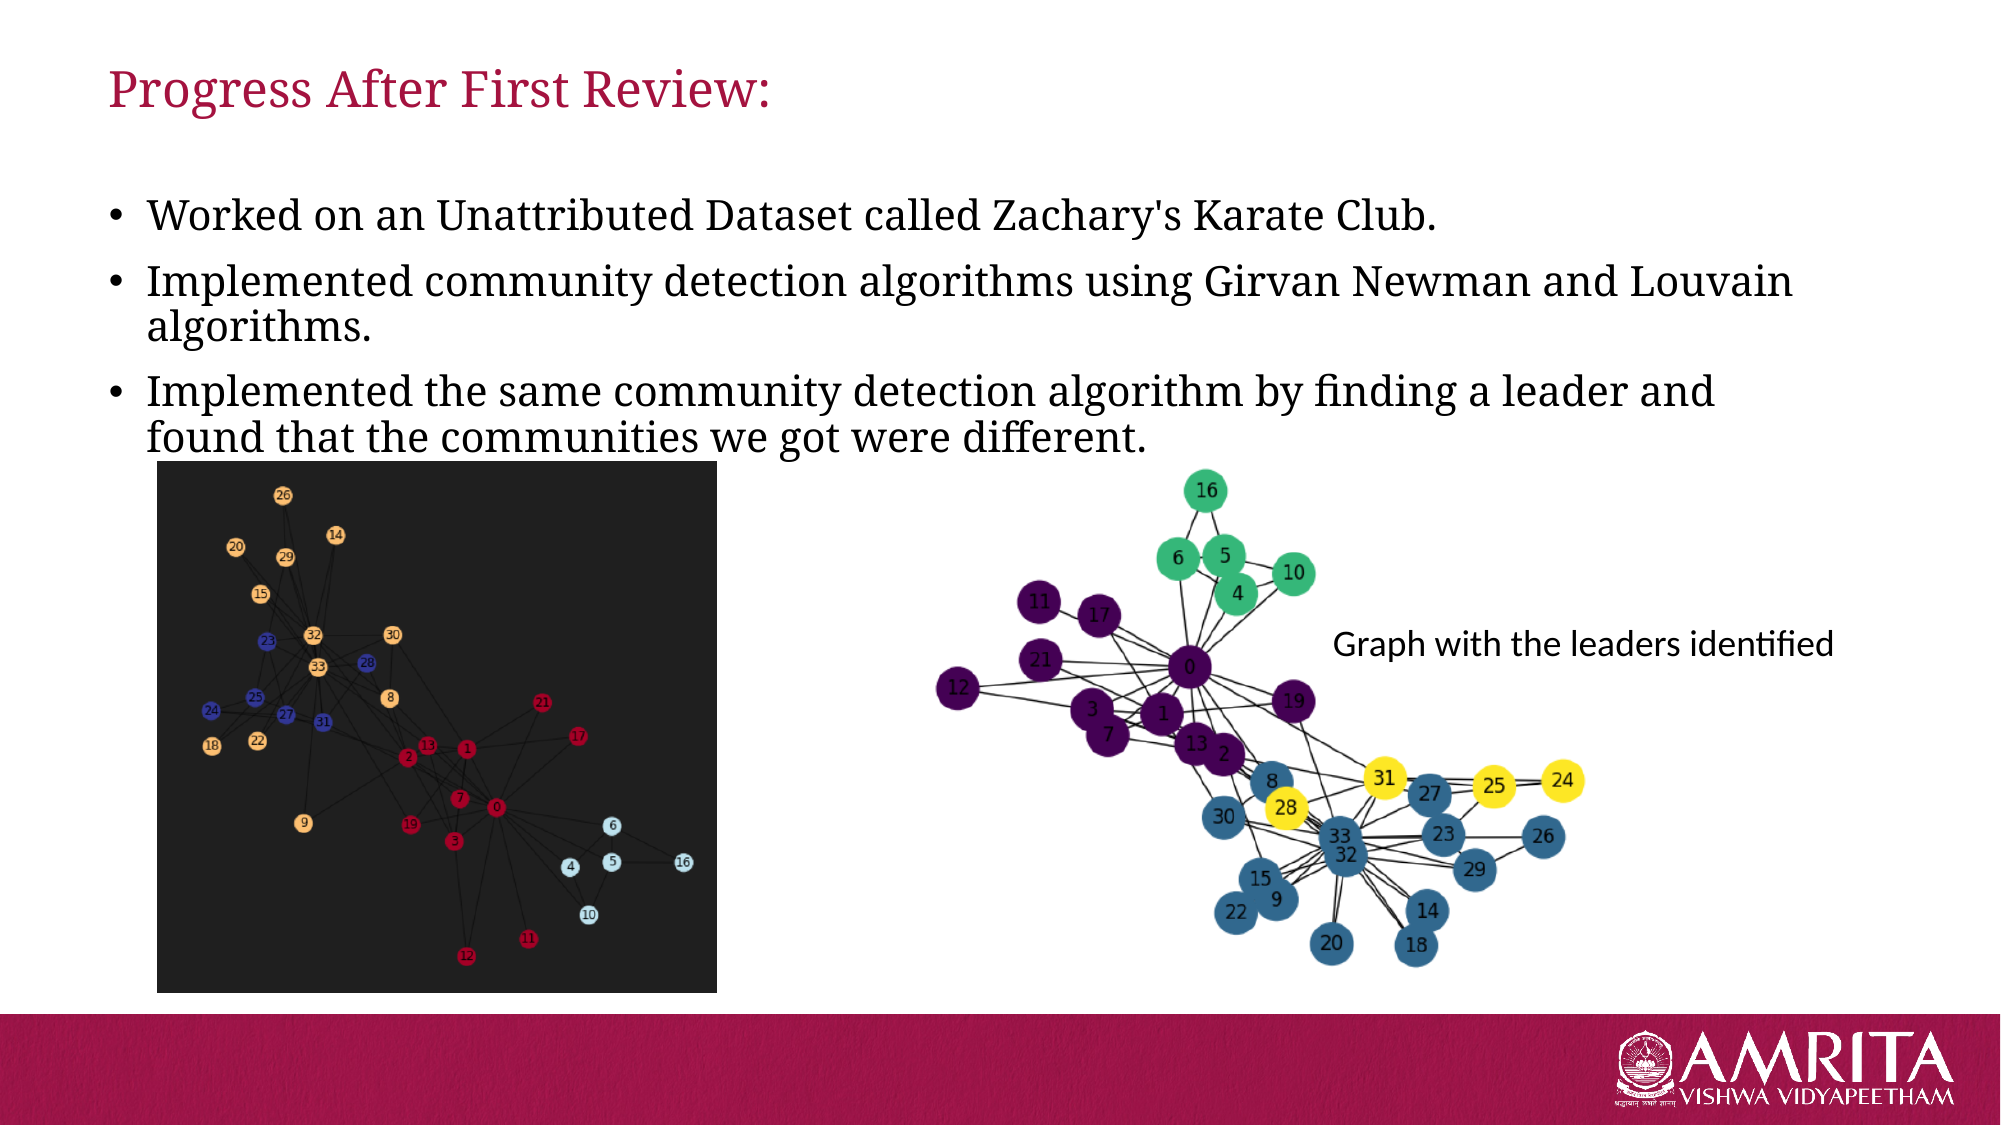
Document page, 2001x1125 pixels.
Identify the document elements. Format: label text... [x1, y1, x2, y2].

picture [157, 461, 717, 993]
list Worked on an Unattributed Dataset called Zachary's Karate Club. Implemented community detection algorithms using Girvan Newman and Louvain algorithms. Implemented the same community detection algorithm by finding a leader and found that the communities we got were different. [93, 186, 1819, 992]
picture [0, 1014, 2001, 1125]
title Progress After First Review: [93, 57, 1819, 127]
picture [907, 453, 1604, 985]
text_box Graph with the leaders identified [1604, 611, 1873, 672]
